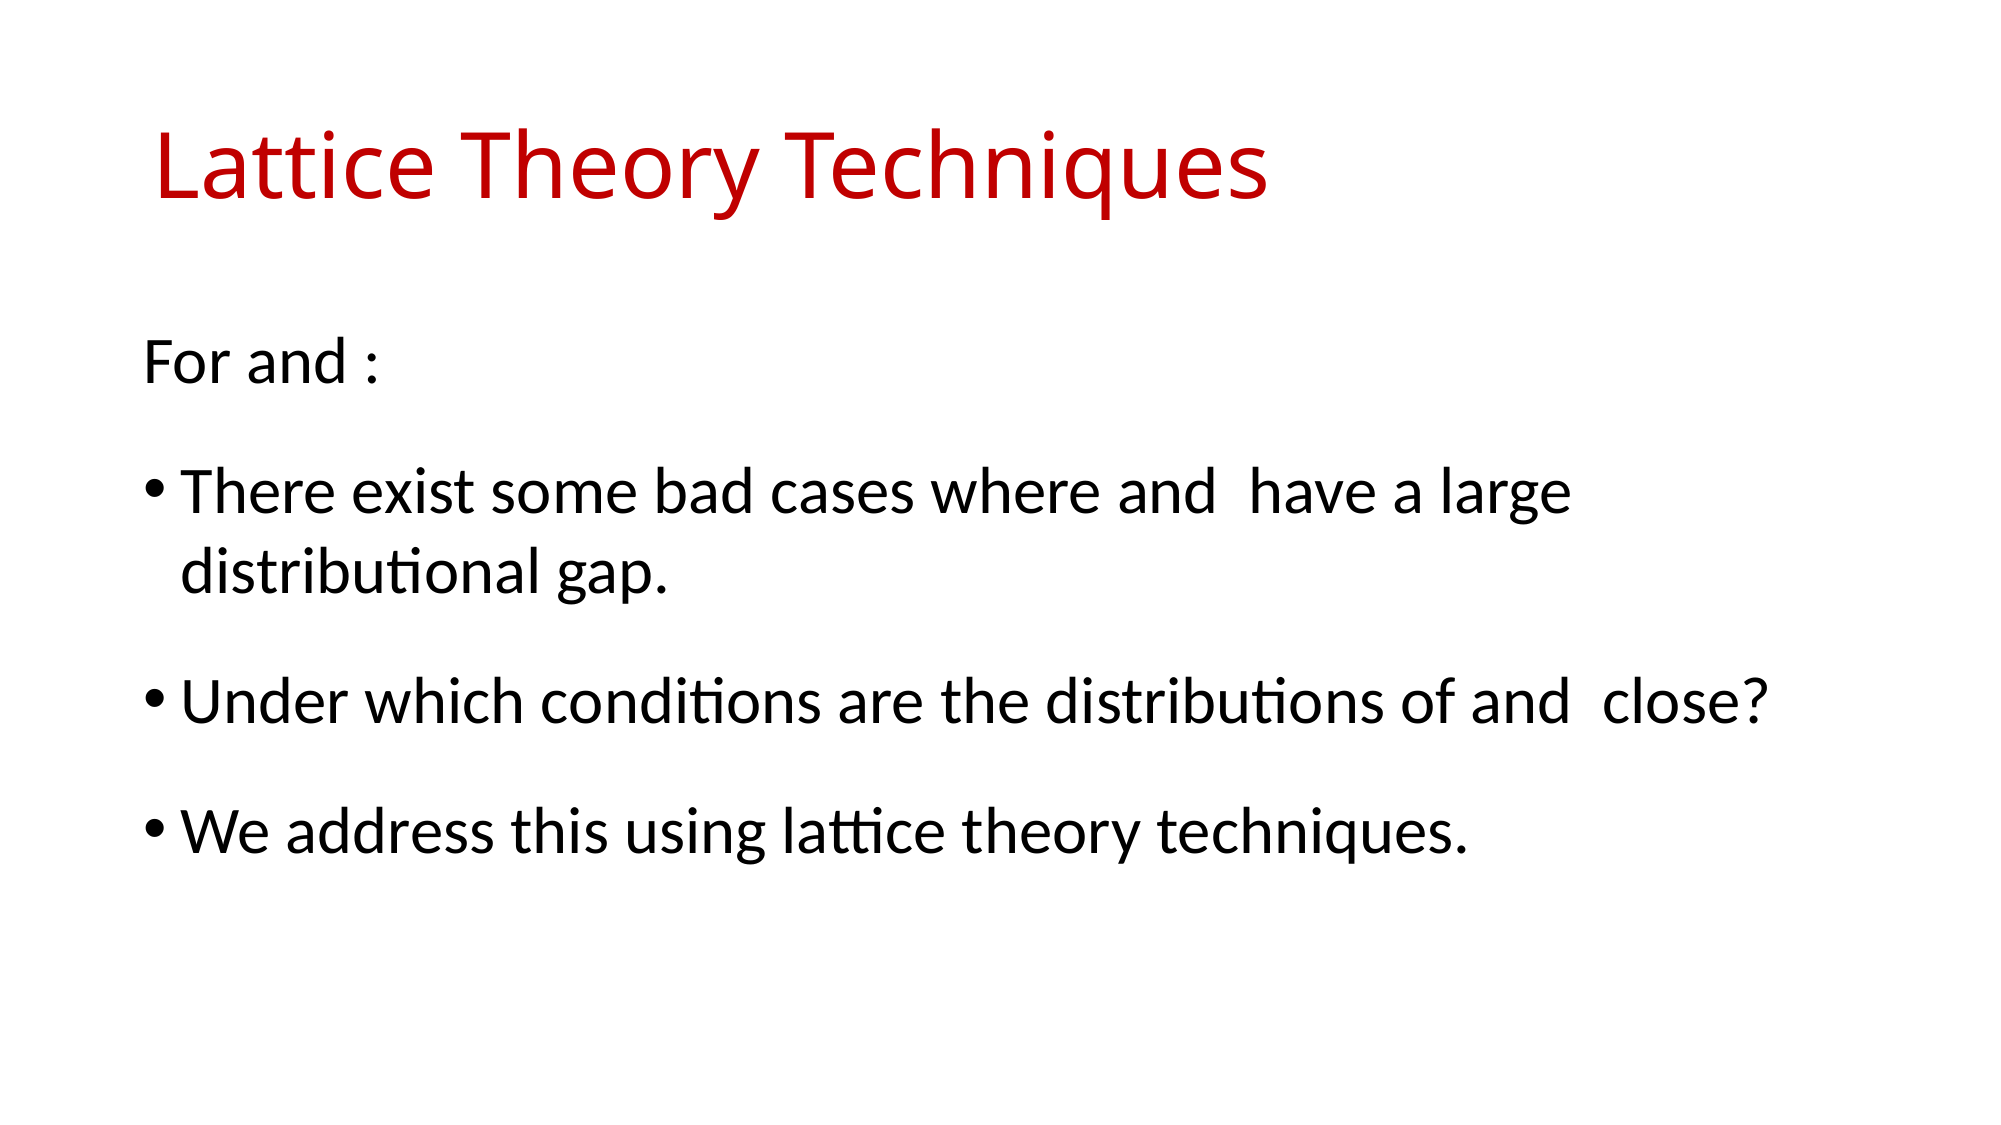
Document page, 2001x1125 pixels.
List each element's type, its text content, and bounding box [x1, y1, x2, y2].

title Lattice Theory Techniques [137, 59, 1863, 278]
